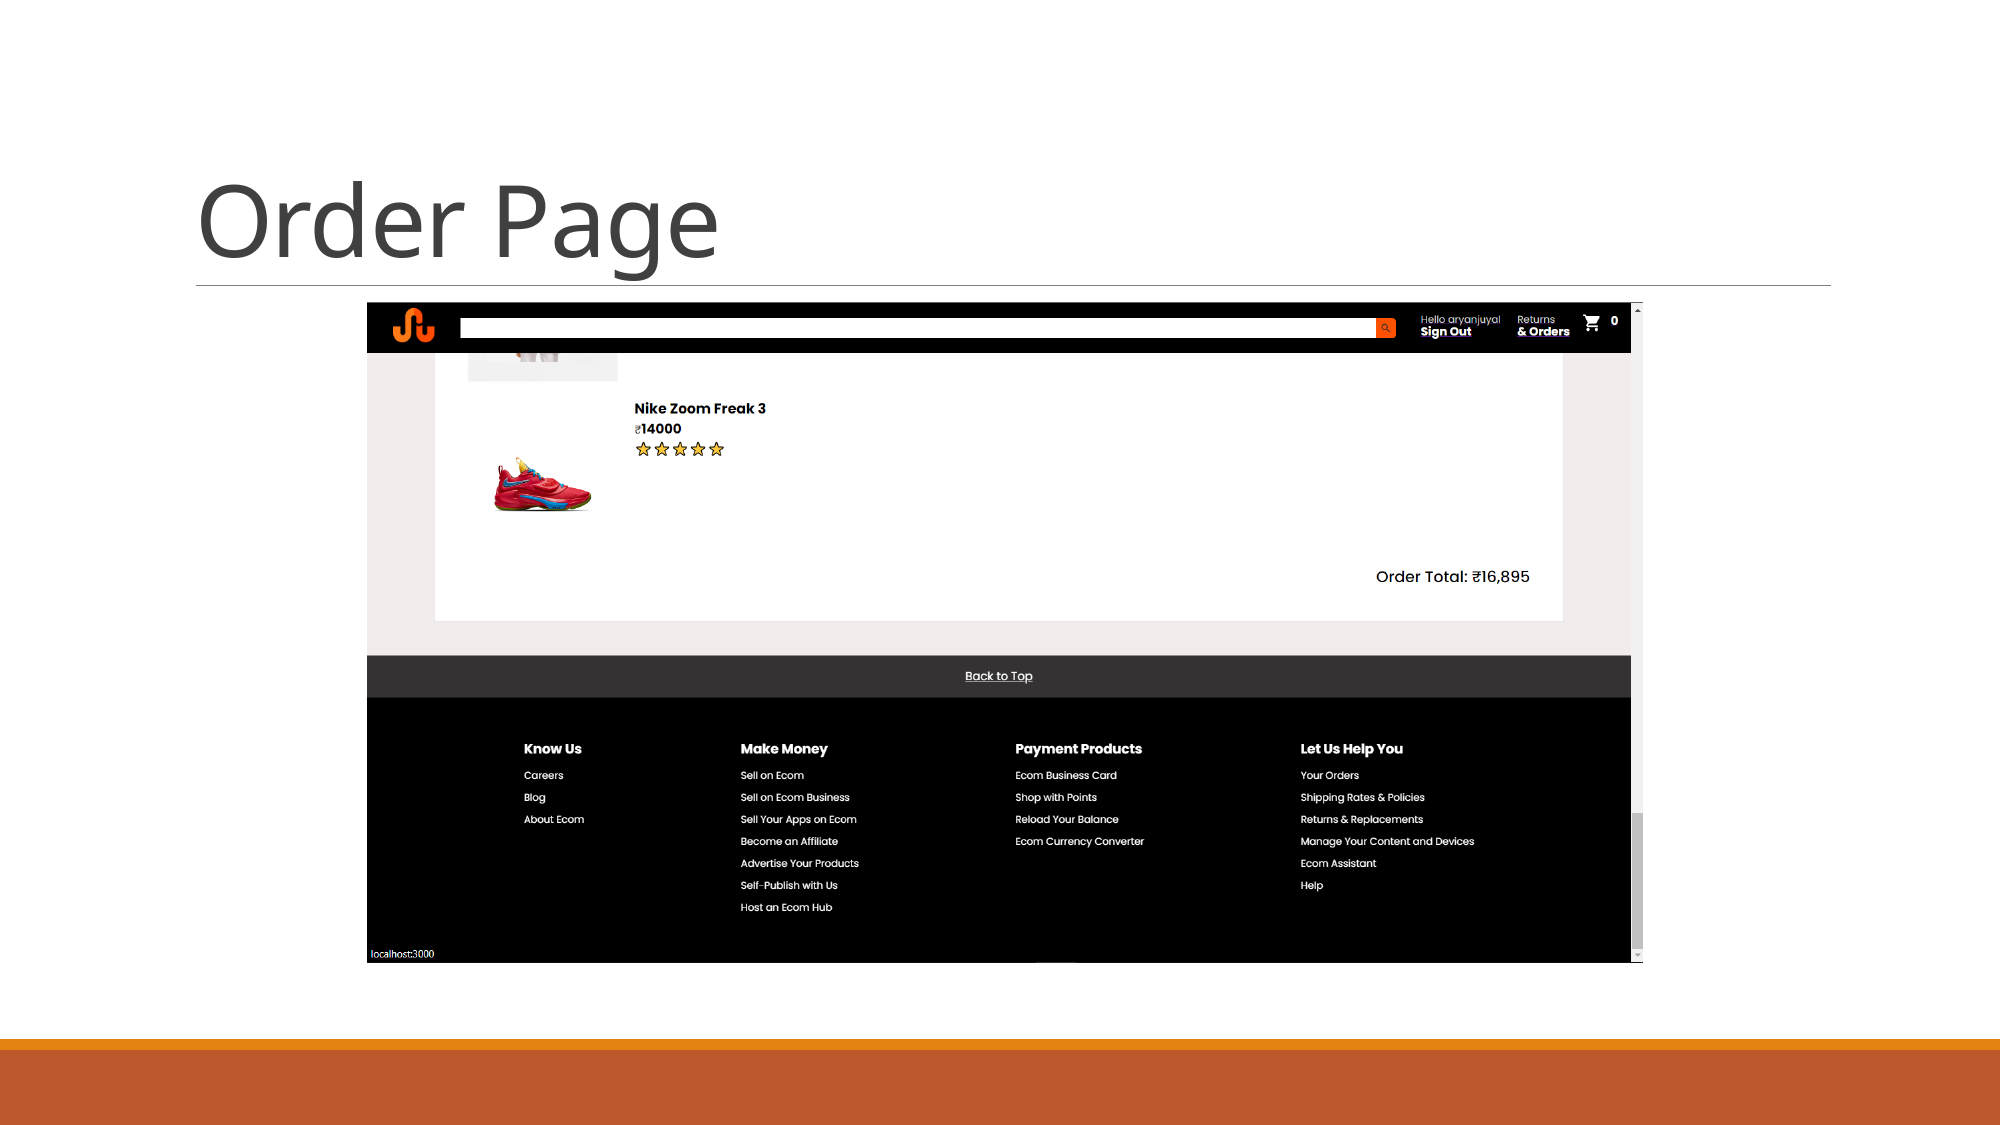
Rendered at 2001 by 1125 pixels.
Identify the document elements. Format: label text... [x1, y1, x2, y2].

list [366, 302, 1644, 964]
title Order Page [180, 47, 1830, 285]
